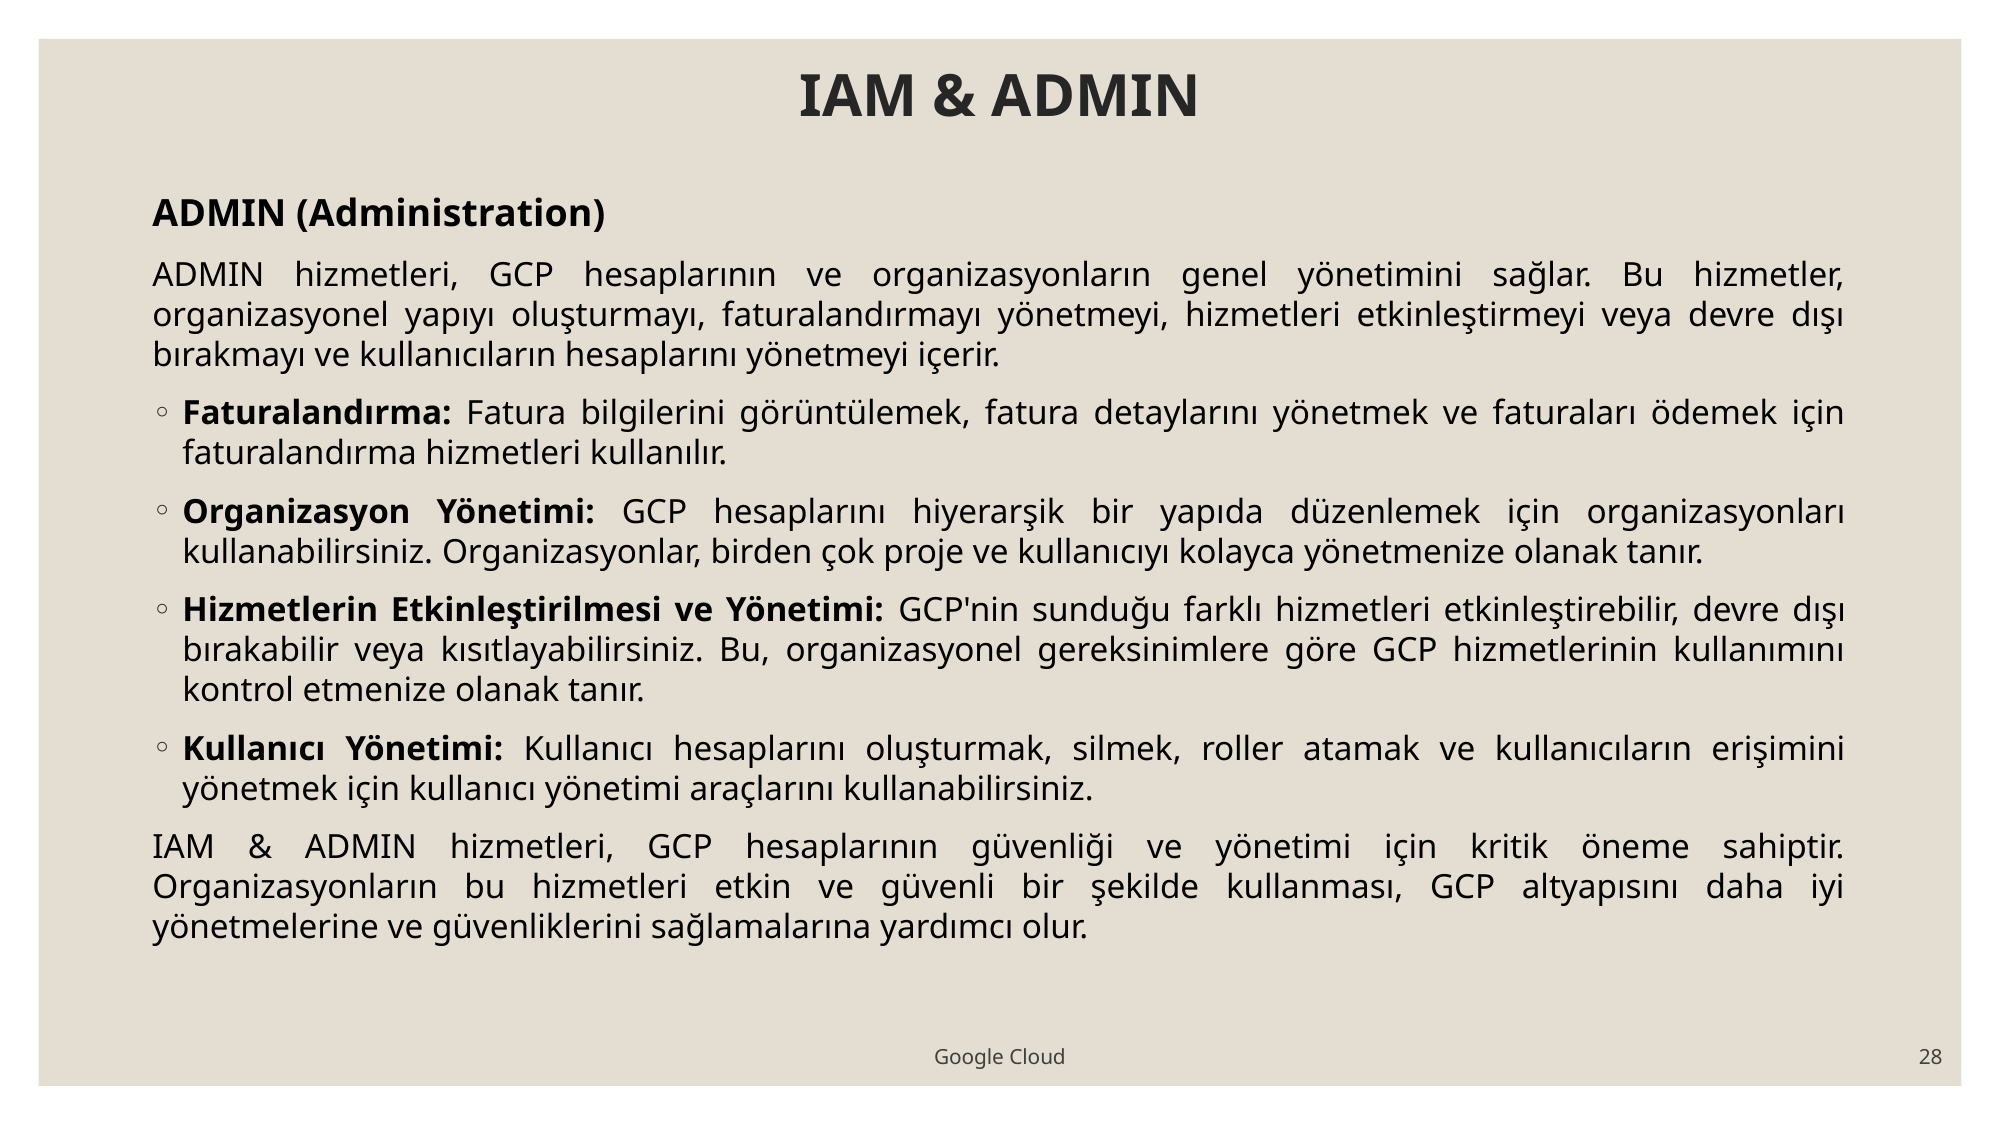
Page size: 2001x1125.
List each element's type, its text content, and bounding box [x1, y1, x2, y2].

footer Google Cloud [572, 1034, 1428, 1080]
list ADMIN (Administration) ADMIN hizmetleri, GCP hesaplarının ve organizasyonların genel yönetimini sağlar. Bu hizmetler, organizasyonel yapıyı oluşturmayı, faturalandırmayı yönetmeyi, hizmetleri etkinleştirmeyi veya devre dışı bırakmayı ve kullanıcıların hesaplarını yönetmeyi içerir. Faturalandırma: Fatura bilgilerini görüntülemek, fatura detaylarını yönetmek ve faturaları ödemek için faturalandırma hizmetleri kullanılır. Organizasyon Yönetimi: GCP hesaplarını hiyerarşik bir yapıda düzenlemek için organizasyonları kullanabilirsiniz. Organizasyonlar, birden çok proje ve kullanıcıyı kolayca yönetmenize olanak tanır. Hizmetlerin Etkinleştirilmesi ve Yönetimi: GCP'nin sunduğu farklı hizmetleri etkinleştirebilir, devre dışı bırakabilir veya kısıtlayabilirsiniz. Bu, organizasyonel gereksinimlere göre GCP hizmetlerinin kullanımını kontrol etmenize olanak tanır. Kullanıcı Yönetimi: Kullanıcı hesaplarını oluşturmak, silmek, roller atamak ve kullanıcıların erişimini yönetmek için kullanıcı yönetimi araçlarını kullanabilirsiniz. IAM & ADMIN hizmetleri, GCP hesaplarının güvenliği ve yönetimi için kritik öneme sahiptir. Organizasyonların bu hizmetleri etkin ve güvenli bir şekilde kullanması, GCP altyapısını daha iyi yönetmelerine ve güvenliklerini sağlamalarına yardımcı olur. [137, 181, 1863, 1014]
title IAM & ADMIN [137, 59, 1863, 136]
slide_number 28 [1717, 1034, 1958, 1080]
